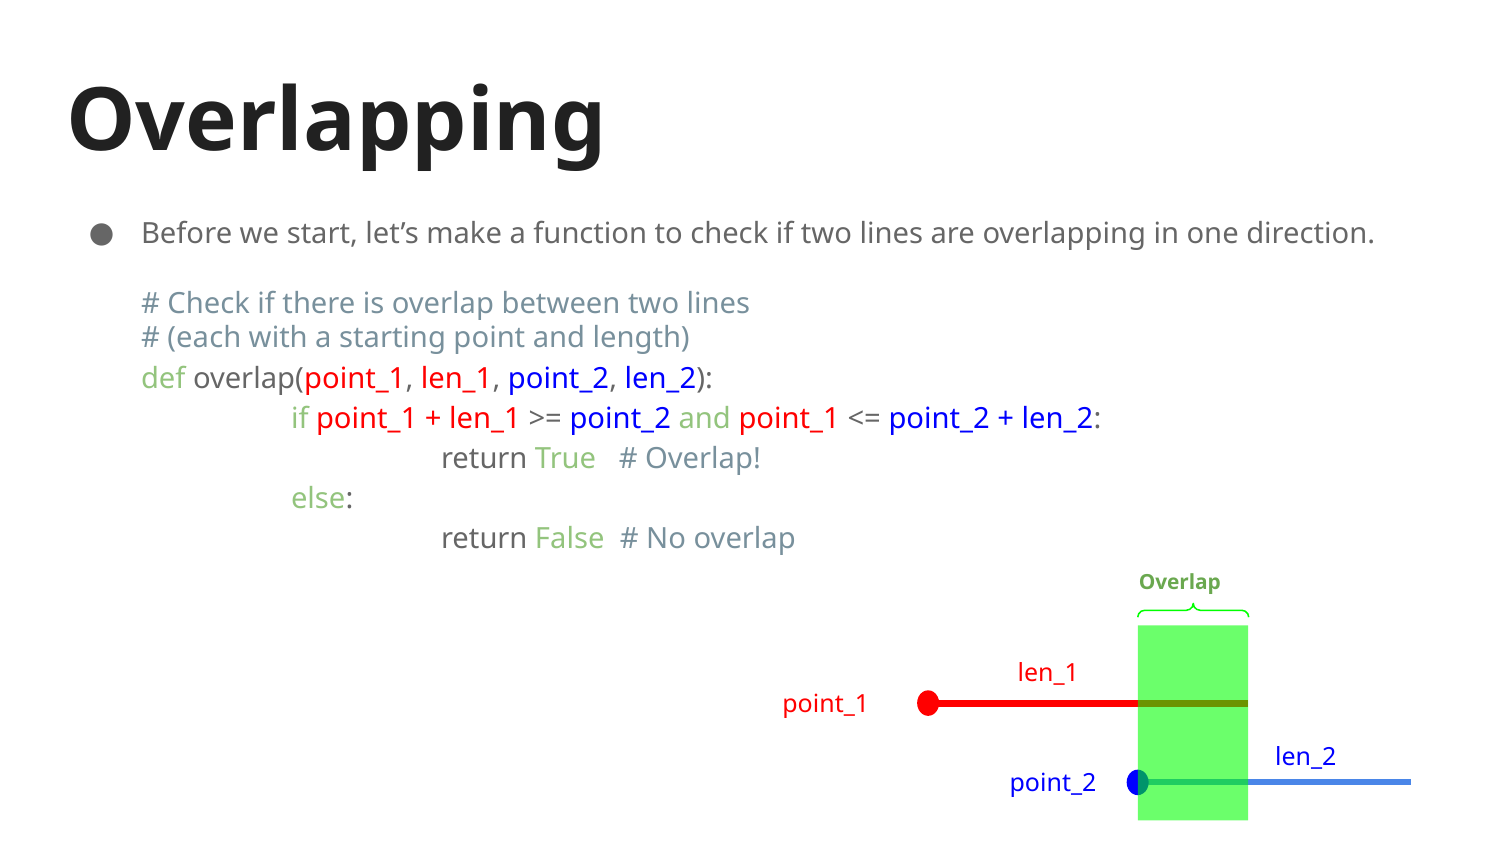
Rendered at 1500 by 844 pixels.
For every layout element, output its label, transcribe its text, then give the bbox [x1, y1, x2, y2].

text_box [766, 553, 1412, 821]
text_box Before we start, let’s make a function to check if two lines are overlapping in one direction. # Check if there is overlap between two lines # (each with a starting point and length) def overlap(point_1, len_1, point_2, len_2): if point_1 + len_1 >= point_2 and point_1 <= point_2 + len_2: return True # Overlap! else: return False # No overlap [51, 198, 1464, 610]
title Overlapping [51, 48, 1449, 180]
